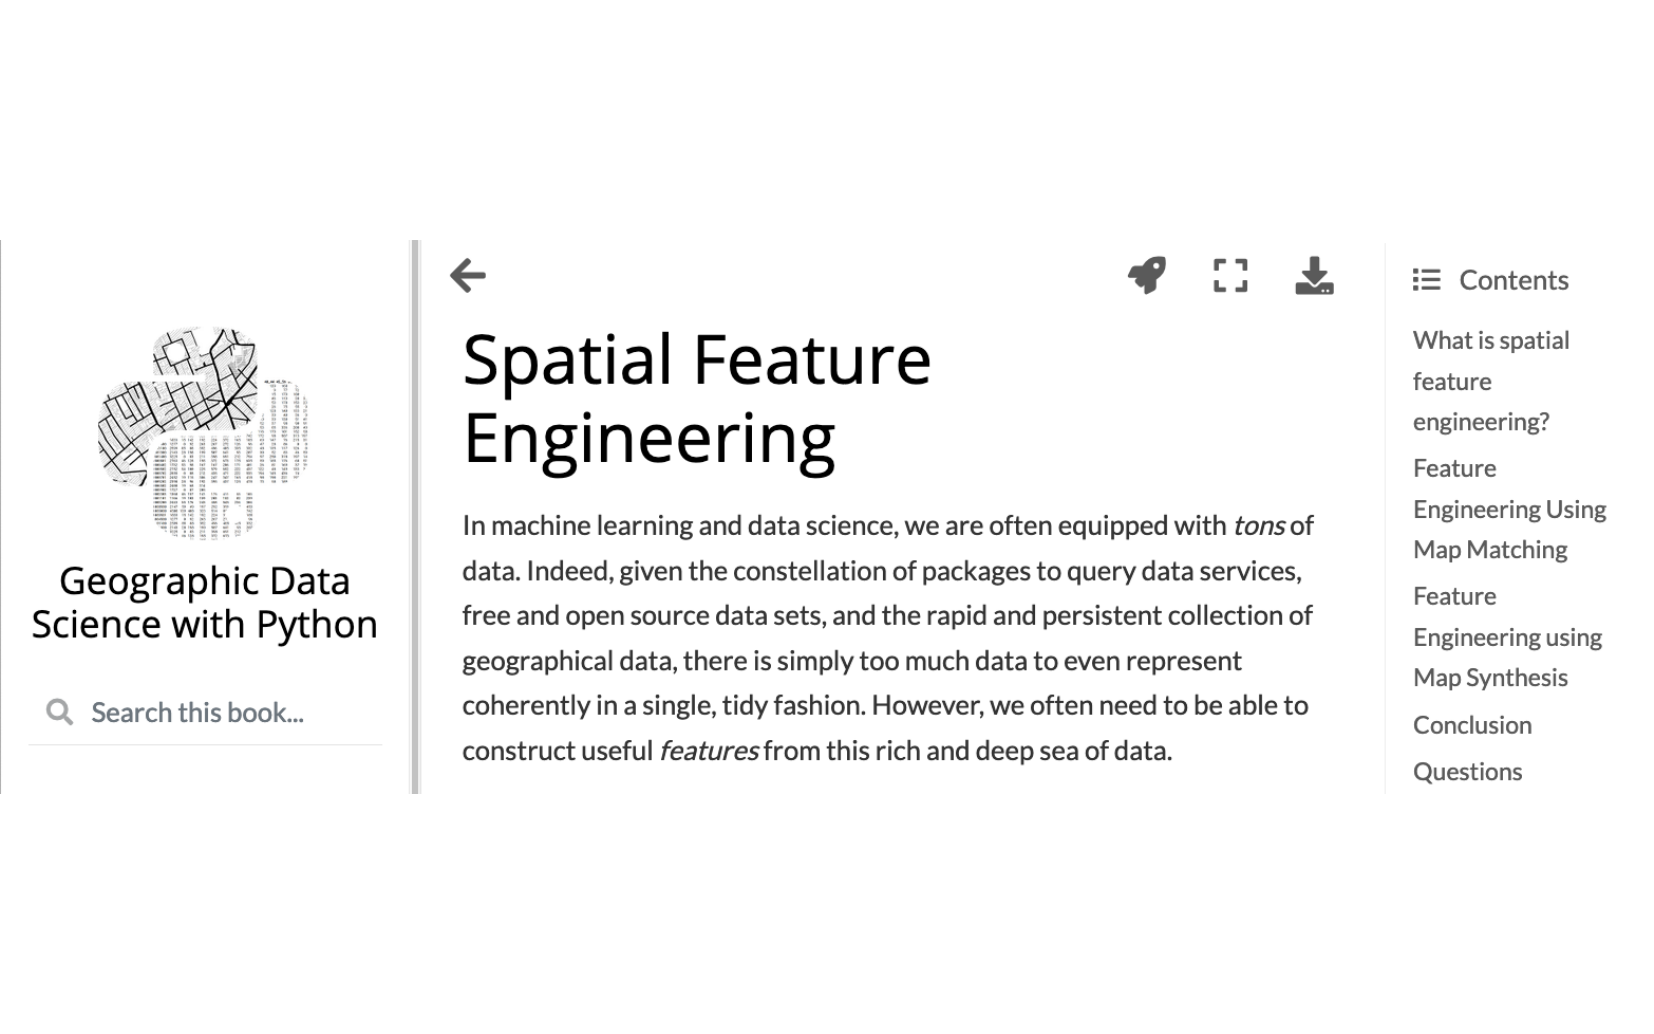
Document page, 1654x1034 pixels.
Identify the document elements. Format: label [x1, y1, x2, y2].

picture [0, 240, 1654, 794]
